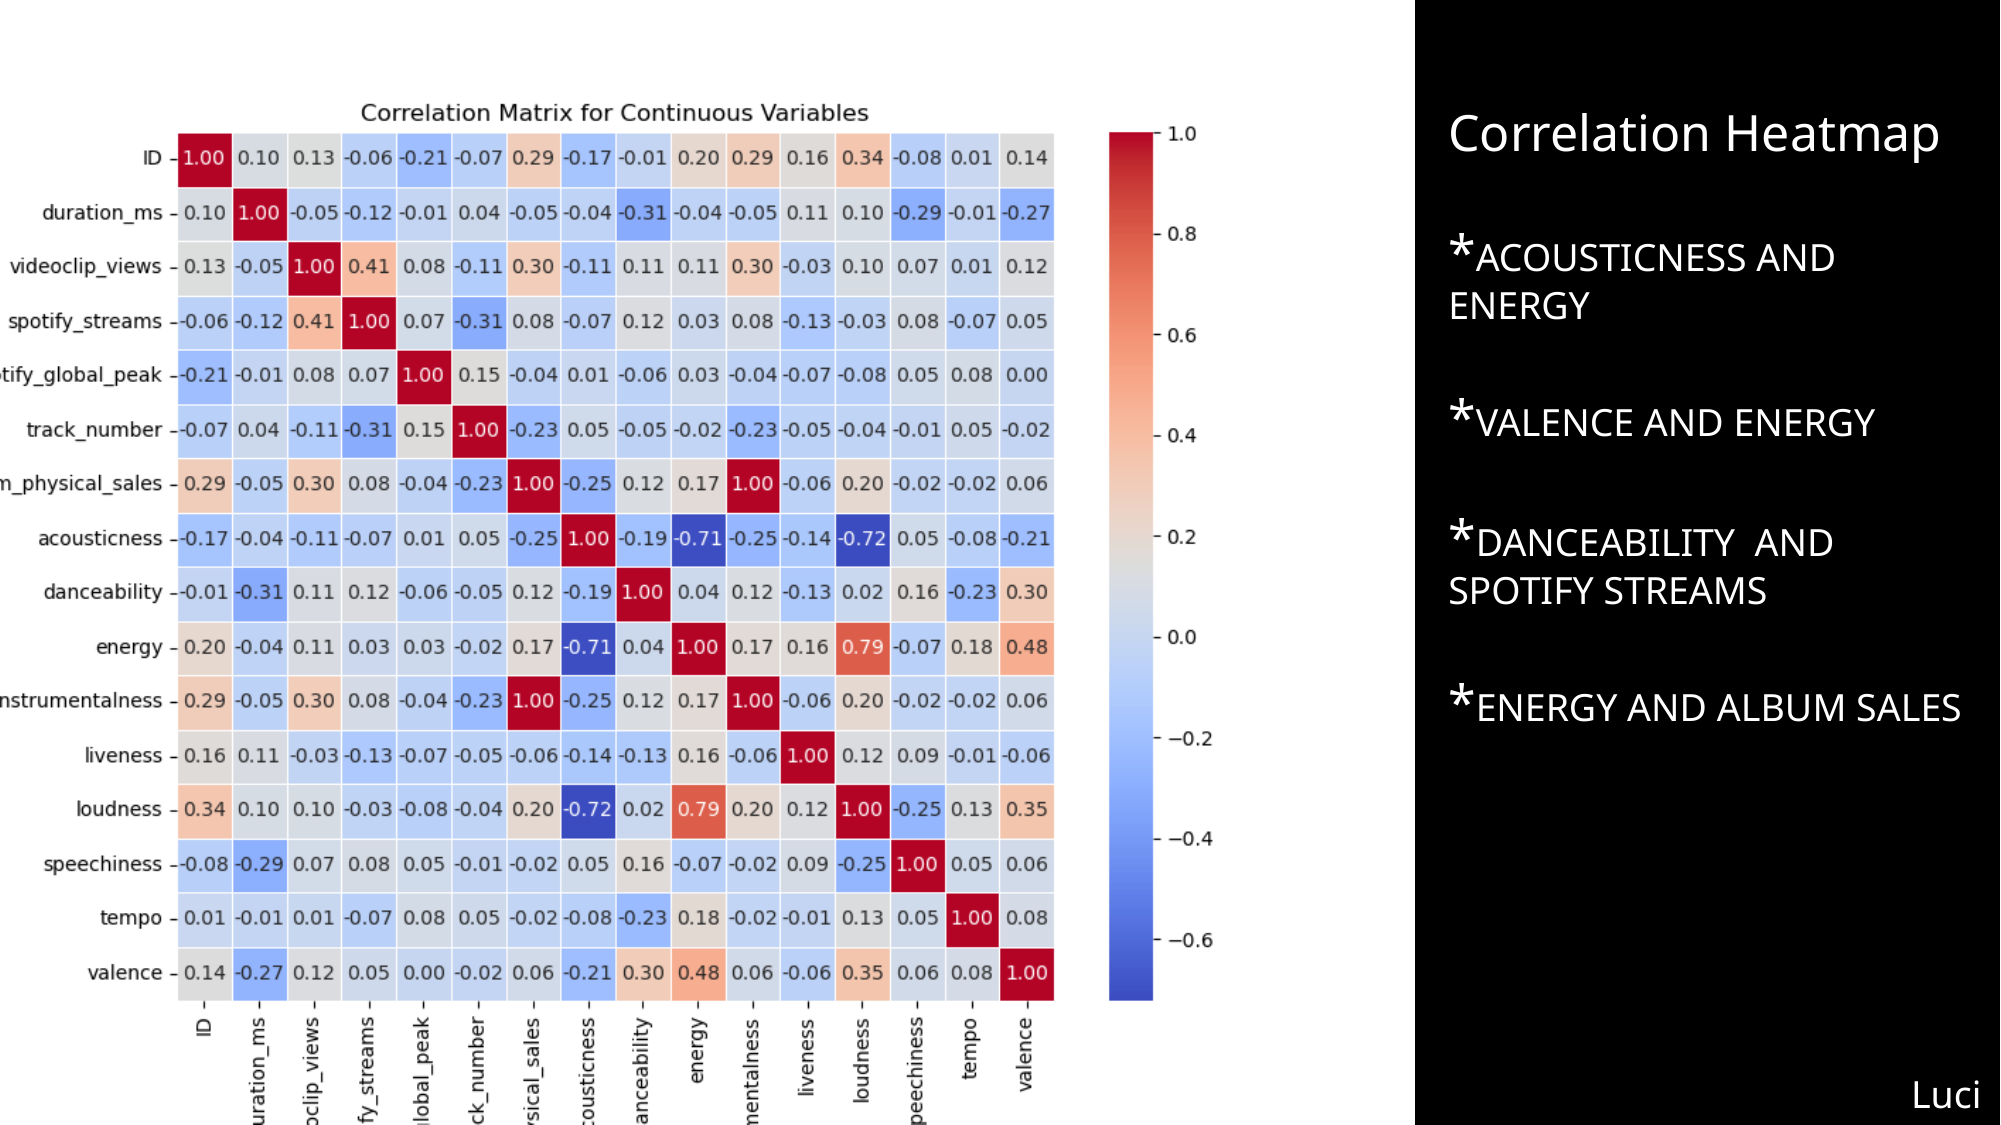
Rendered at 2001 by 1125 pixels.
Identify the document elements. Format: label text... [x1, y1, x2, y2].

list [0, 0, 1415, 1125]
text_box Luci [1712, 1064, 1997, 1124]
text_box [1415, 0, 2000, 1125]
text_box Correlation Heatmap *acousticness and energy *valence and energy *Danceability AND Spotify streams *ENERGY AND ALBUM SALES [1433, 94, 1991, 830]
